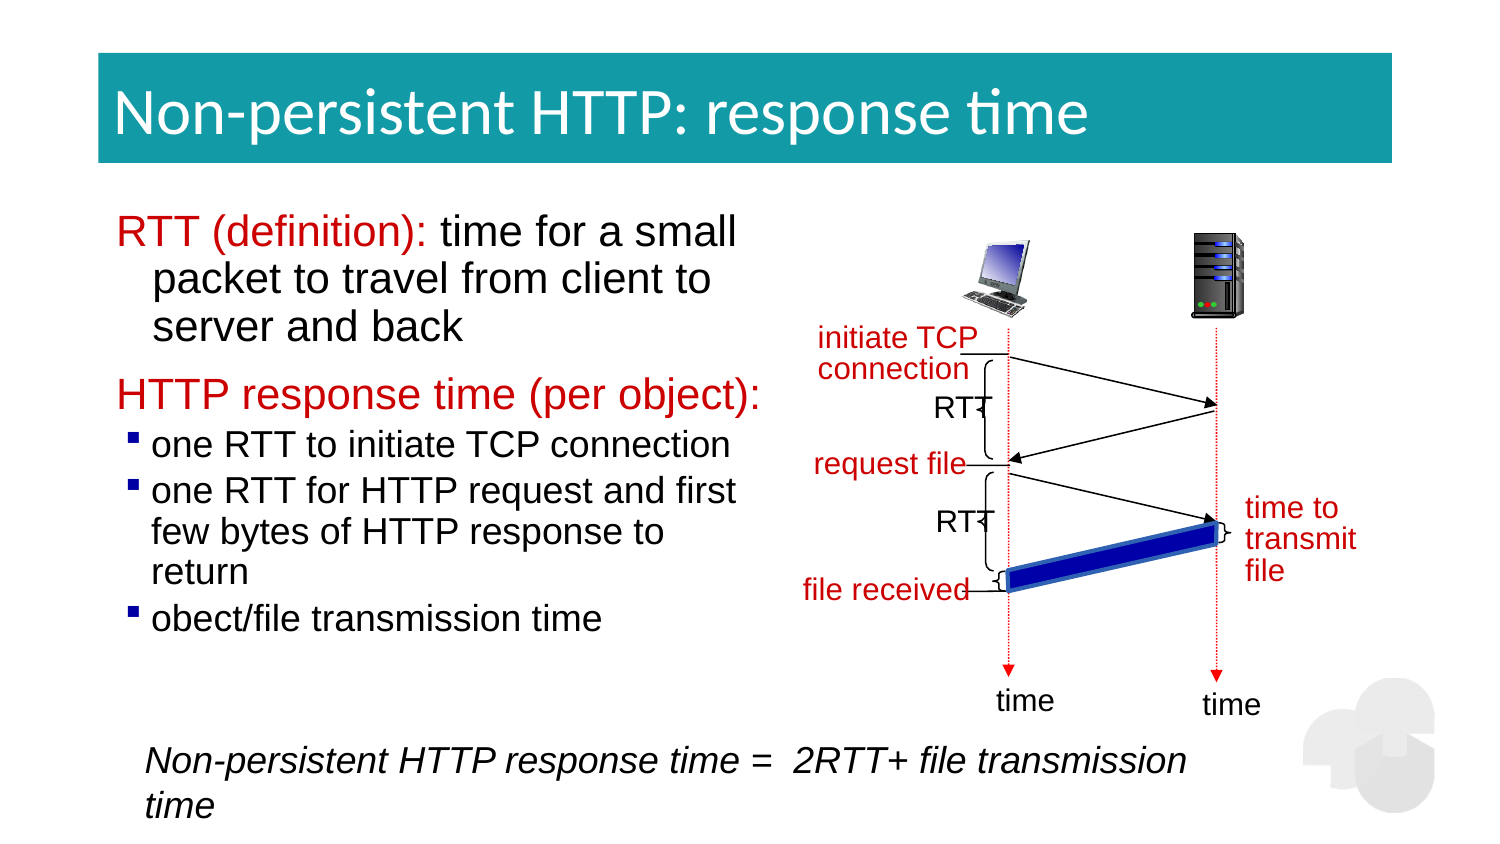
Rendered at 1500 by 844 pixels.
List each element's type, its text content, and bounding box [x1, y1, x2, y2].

text_box [992, 571, 1006, 592]
text_box initiate TCP connection [802, 315, 994, 394]
text_box [1219, 522, 1230, 543]
text_box [985, 472, 994, 499]
text_box [1010, 357, 1218, 409]
text_box [984, 360, 993, 386]
text_box [1210, 668, 1223, 676]
text_box RTT [918, 386, 1009, 433]
text_box time [981, 678, 1071, 726]
title Non-persistent HTTP: response time [98, 52, 1392, 163]
text_box [984, 433, 993, 441]
text_box RTT [920, 499, 1011, 547]
text_box [1002, 662, 1015, 678]
text_box RTT (definition): time for a small packet to travel from client to server and back HTTP response time (per object): one RTT to initiate TCP connection one RTT for HTTP request and first few bytes of HTTP response to return obect/file transmission time [79, 201, 780, 612]
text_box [1303, 678, 1449, 813]
text_box request file [798, 441, 1042, 489]
text_box time to transmit file [1230, 485, 1381, 596]
text_box [985, 547, 994, 572]
text_box [1042, 480, 1215, 523]
text_box Non-persistent HTTP response time = 2RTT+ file transmission time [129, 728, 1269, 844]
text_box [1191, 233, 1245, 318]
text_box [1005, 520, 1219, 594]
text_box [945, 235, 1032, 324]
text_box file received [788, 567, 991, 615]
text_box time [1187, 676, 1277, 729]
